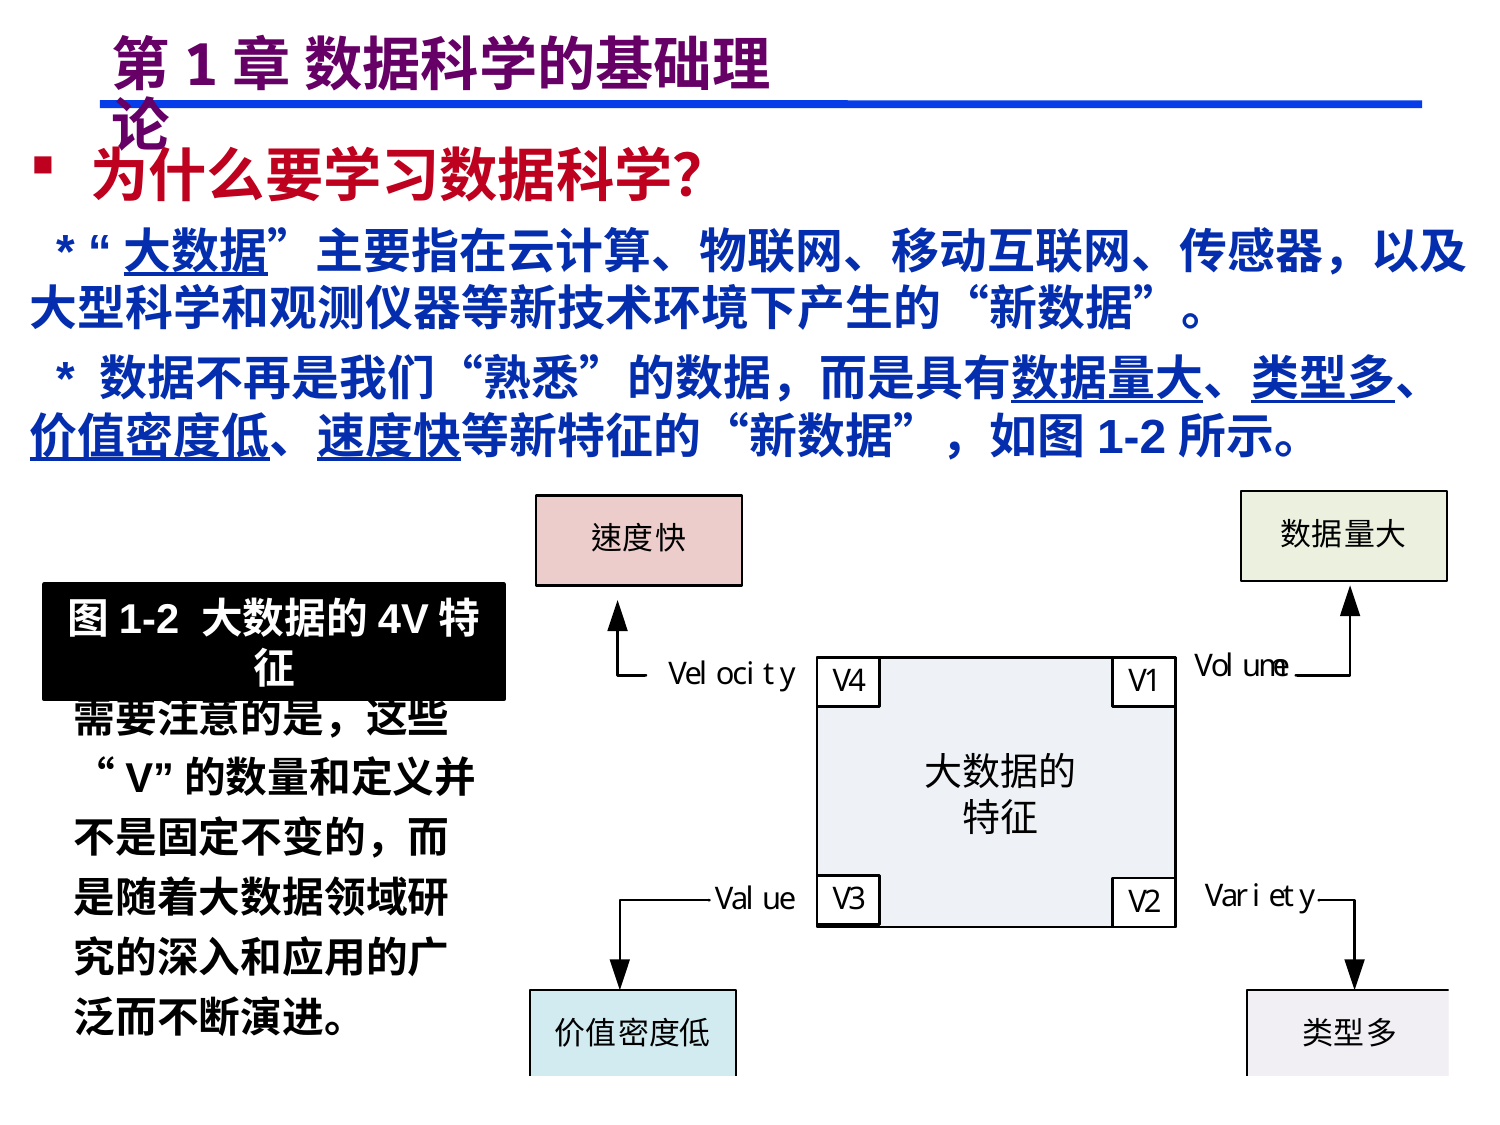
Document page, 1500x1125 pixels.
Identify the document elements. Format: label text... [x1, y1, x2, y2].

subtitle 为什么要学习数据科学？ * “大数据”主要指在云计算、物联网、移动互联网、传感器，以及大型科学和观测仪器等新技术环境下产生的“新数据”。 * 数据不再是我们“熟悉”的数据，而是具有数据量大、类型多、价值密度低、速度快等新特征的“新数据”，如图1-2所示。 [14, 129, 1488, 481]
text_box 需要注意的是，这些“V”的数量和定义并不是固定不变的，而是随着大数据领域研究的深入和应用的广泛而不断演进。 [54, 661, 506, 1060]
title 第1章 数据科学的基础理论 [100, 32, 827, 129]
picture [524, 484, 1449, 1076]
text_box 图1-2 大数据的4V特征 [42, 582, 506, 701]
